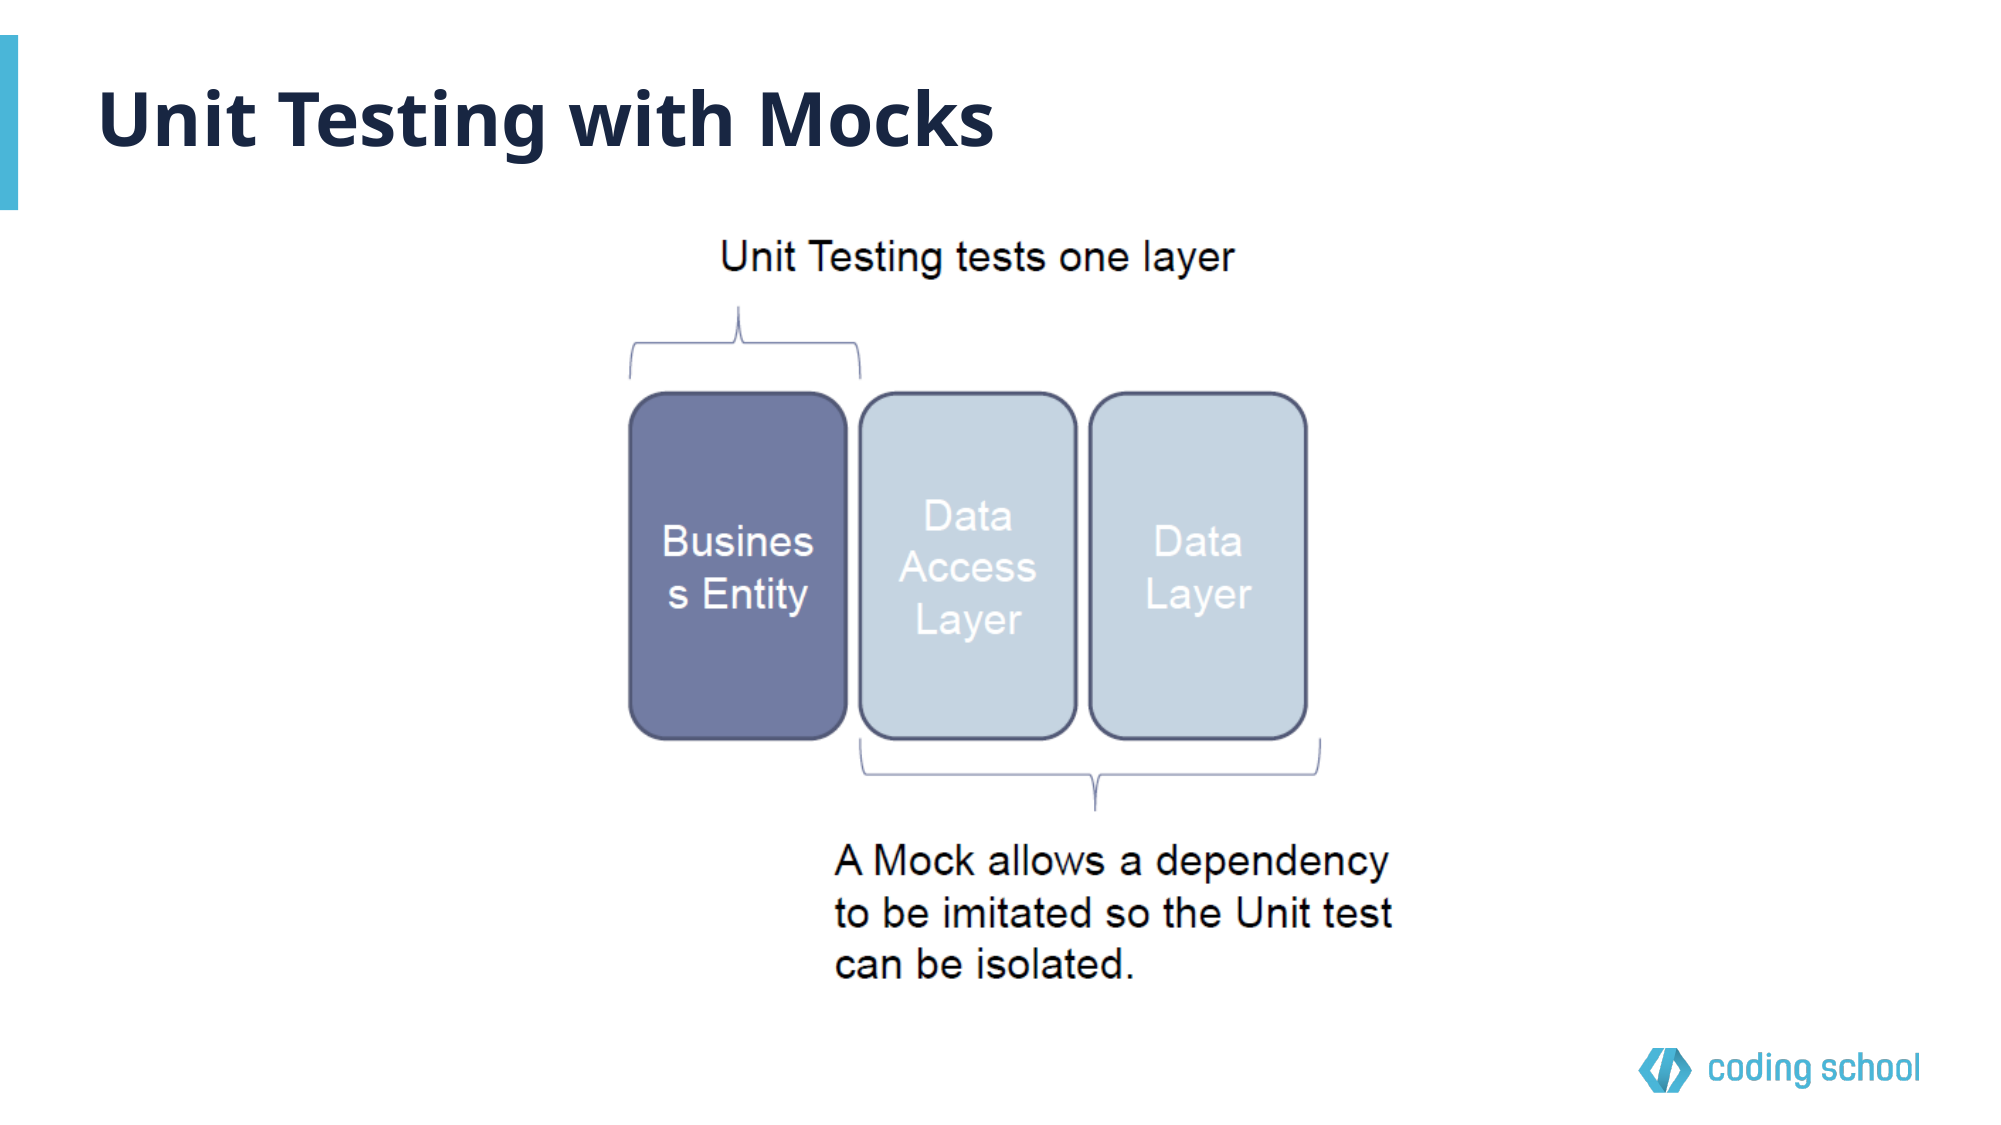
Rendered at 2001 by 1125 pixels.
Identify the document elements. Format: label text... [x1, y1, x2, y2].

picture [1638, 1048, 1919, 1093]
title Unit Testing with Mocks [81, 43, 1919, 203]
picture [563, 199, 1538, 1010]
